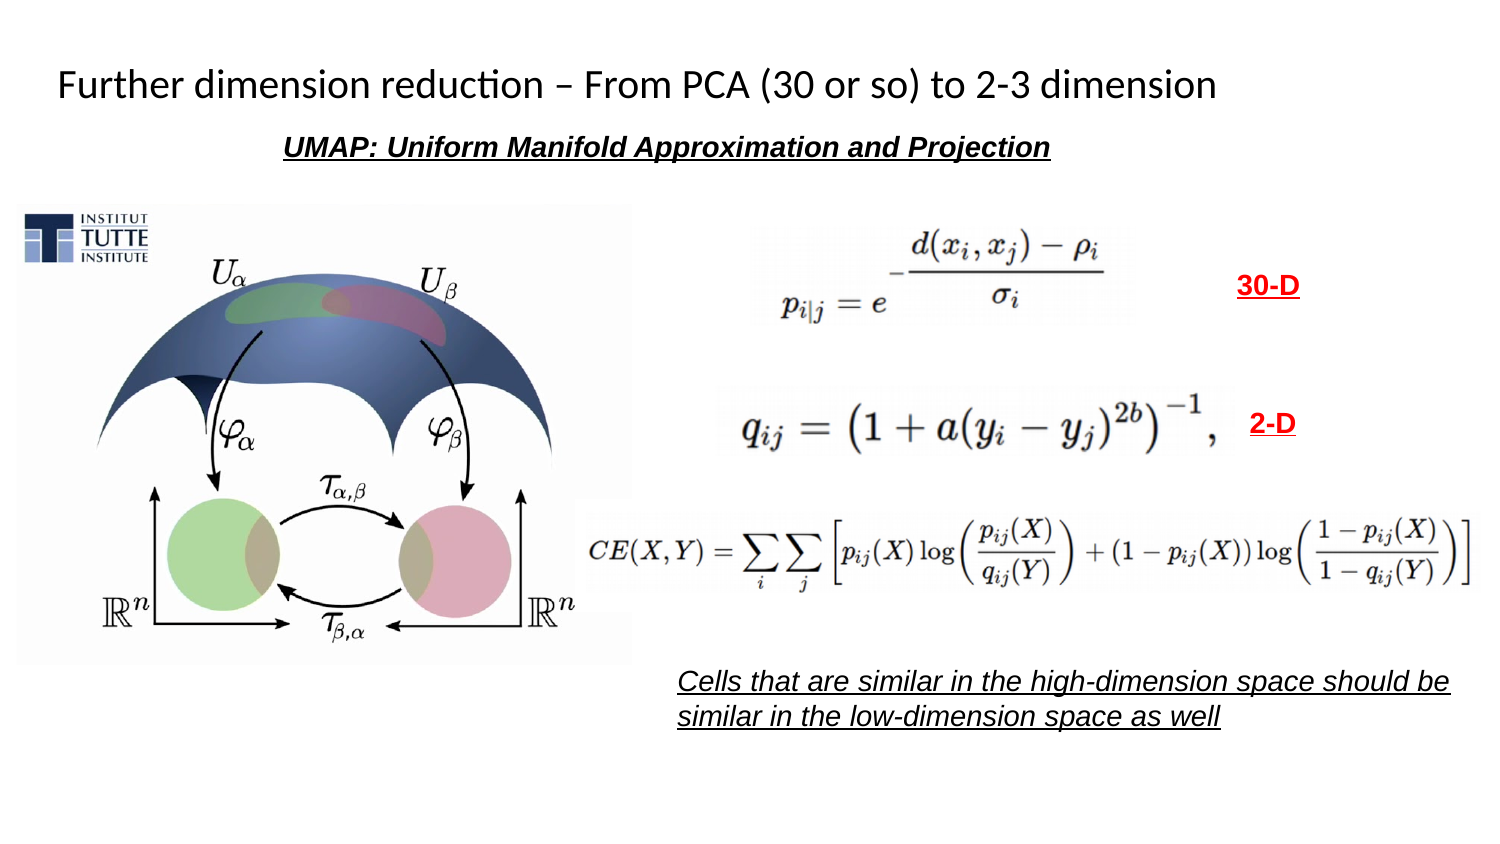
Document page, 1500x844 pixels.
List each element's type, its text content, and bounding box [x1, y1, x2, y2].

text_box UMAP: Uniform Manifold Approximation and Projection [268, 113, 1414, 179]
text_box 30-D [1221, 251, 1373, 317]
text_box Further dimension reduction – From PCA (30 or so) to 2-3 dimension [42, 42, 1382, 123]
text_box 2-D [1238, 388, 1385, 454]
picture [16, 204, 1500, 665]
picture [749, 219, 1136, 349]
picture [715, 359, 1235, 489]
text_box Cells that are similar in the high-dimension space should be similar in the low-dimension space as well [662, 647, 1500, 783]
